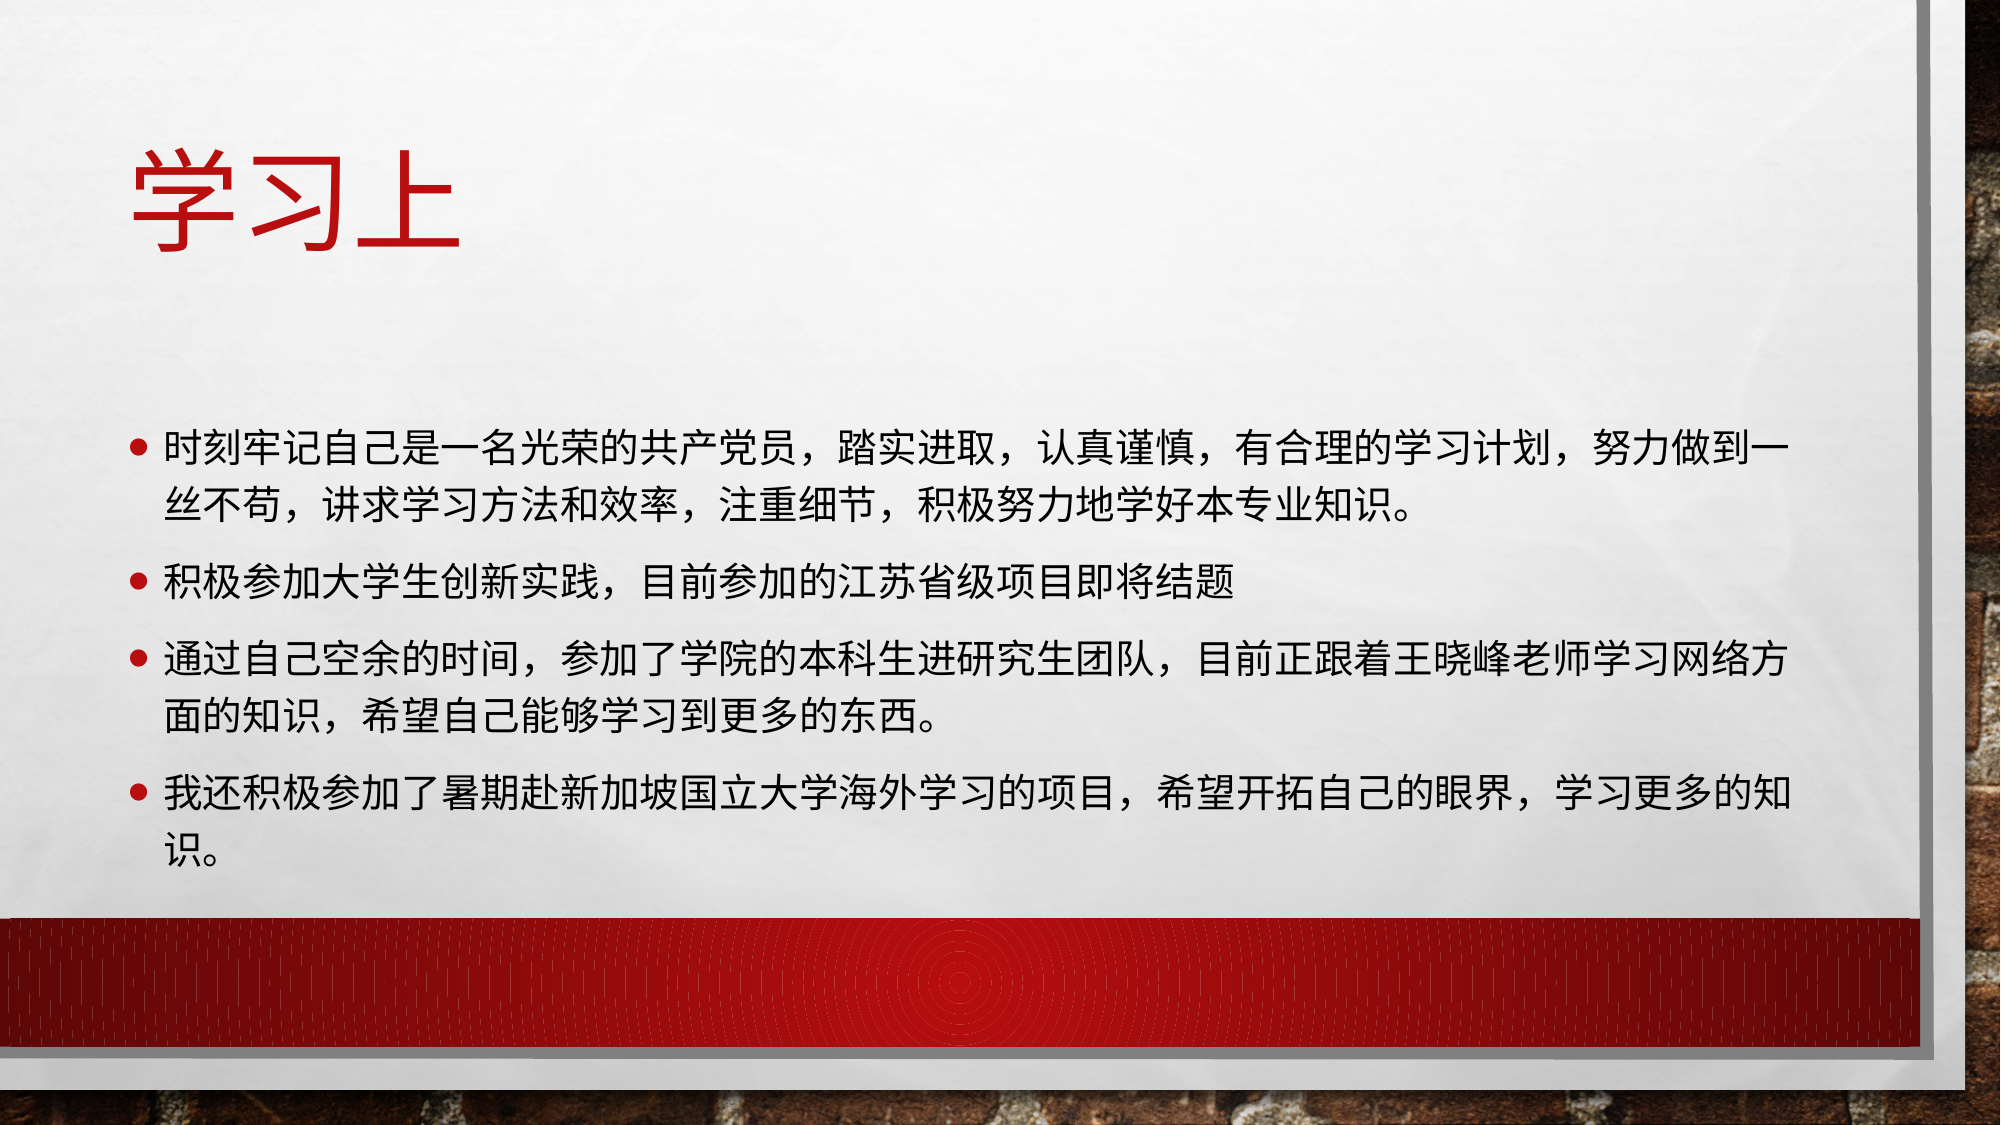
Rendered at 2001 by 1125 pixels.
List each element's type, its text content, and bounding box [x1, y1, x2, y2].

list 时刻牢记自己是一名光荣的共产党员，踏实进取，认真谨慎，有合理的学习计划，努力做到一丝不苟，讲求学习方法和效率，注重细节，积极努力地学好本专业知识。 积极参加大学生创新实践，目前参加的江苏省级项目即将结题 通过自己空余的时间，参加了学院的本科生进研究生团队，目前正跟着王晓峰老师学习网络方面的知识，希望自己能够学习到更多的东西。 我还积极参加了暑期赴新加坡国立大学海外学习的项目，希望开拓自己的眼界，学习更多的知识。 [112, 338, 1818, 882]
title 学习上 [112, 112, 1818, 302]
picture [0, 0, 2000, 1125]
